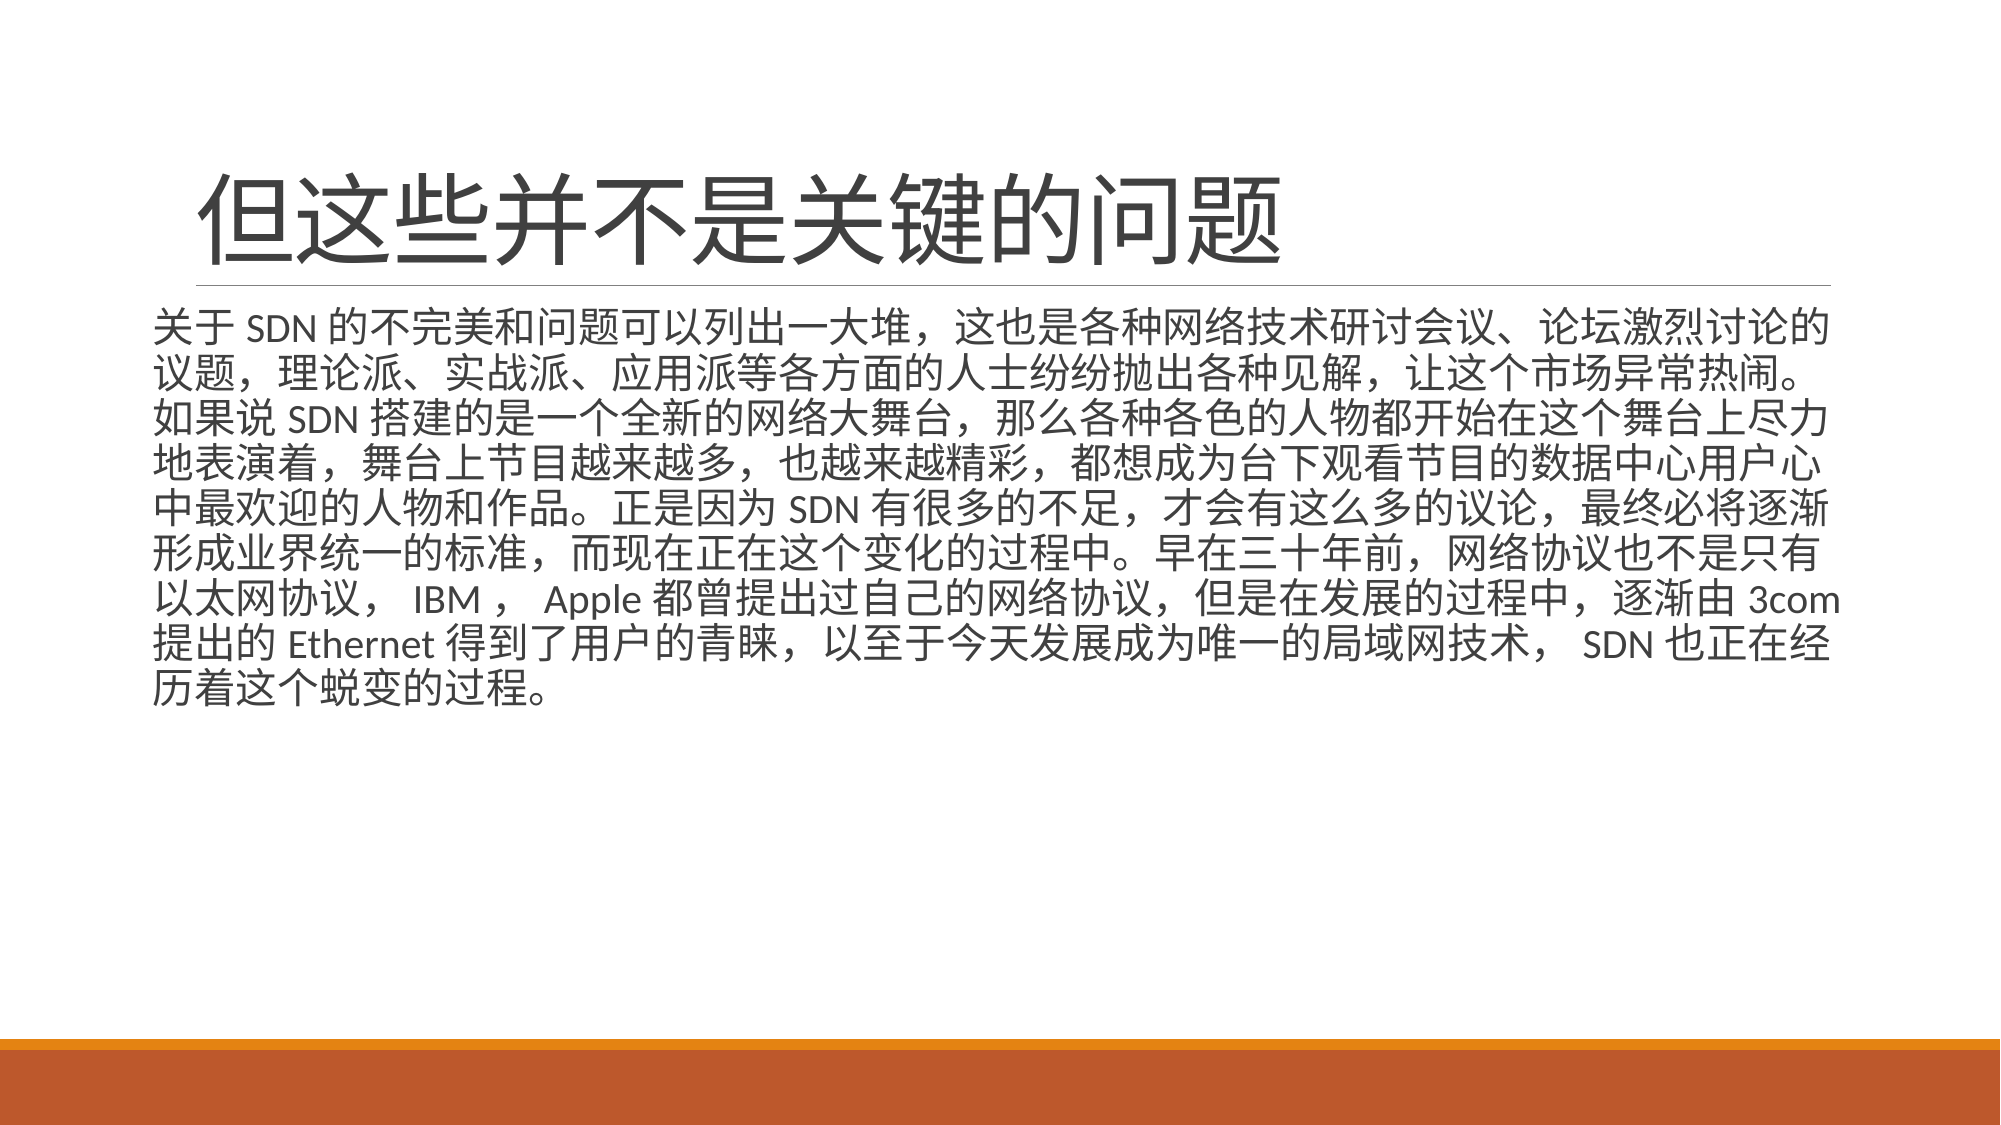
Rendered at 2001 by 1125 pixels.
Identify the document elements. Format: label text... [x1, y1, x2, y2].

title 但这些并不是关键的问题 [180, 47, 1830, 285]
list 关于SDN的不完美和问题可以列出一大堆，这也是各种网络技术研讨会议、论坛激烈讨论的议题，理论派、实战派、应用派等各方面的人士纷纷抛出各种见解，让这个市场异常热闹。如果说SDN搭建的是一个全新的网络大舞台，那么各种各色的人物都开始在这个舞台上尽力地表演着，舞台上节目越来越多，也越来越精彩，都想成为台下观看节目的数据中心用户心中最欢迎的人物和作品。正是因为SDN有很多的不足，才会有这么多的议论，最终必将逐渐形成业界统一的标准，而现在正在这个变化的过程中。早在三十年前，网络协议也不是只有以太网协议，IBM，Apple都曾提出过自己的网络协议，但是在发展的过程中，逐渐由3com提出的Ethernet得到了用户的青睐，以至于今天发展成为唯一的局域网技术，SDN也正在经历着这个蜕变的过程。 [137, 299, 1863, 1125]
